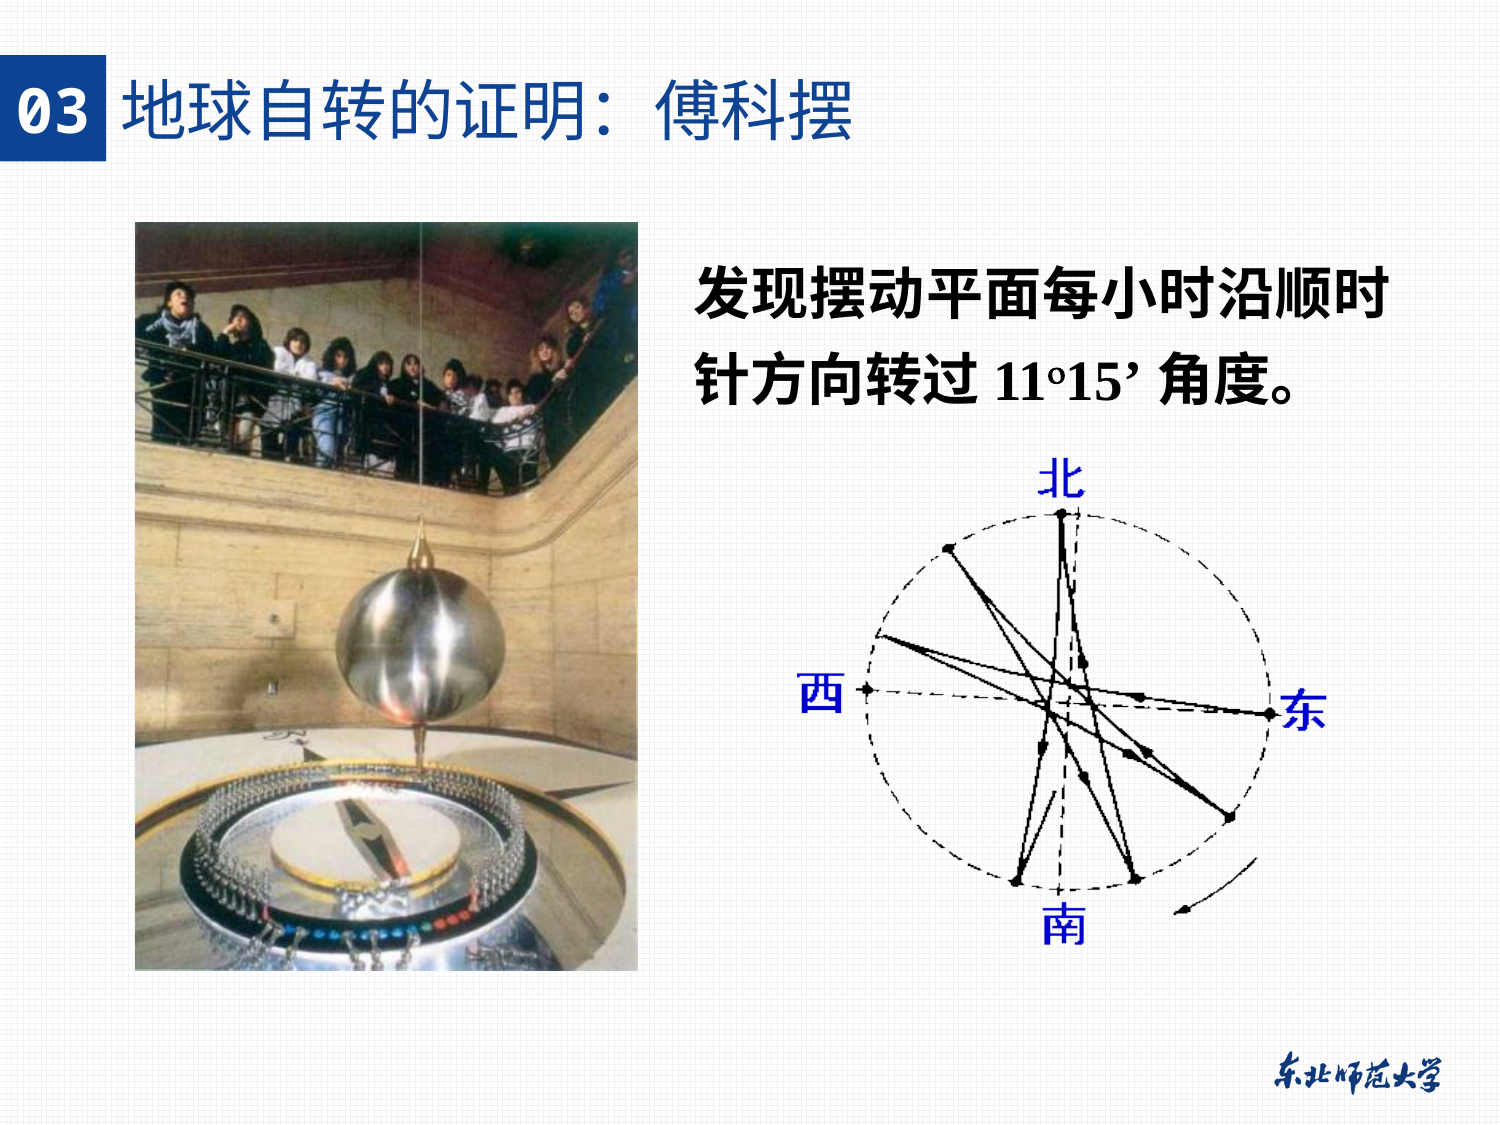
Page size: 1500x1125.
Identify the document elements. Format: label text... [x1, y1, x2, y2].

picture [797, 452, 1347, 966]
picture [135, 222, 638, 971]
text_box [0, 55, 1275, 162]
text_box 发现摆动平面每小时沿顺时针方向转过1115’角度。 [679, 233, 1406, 419]
